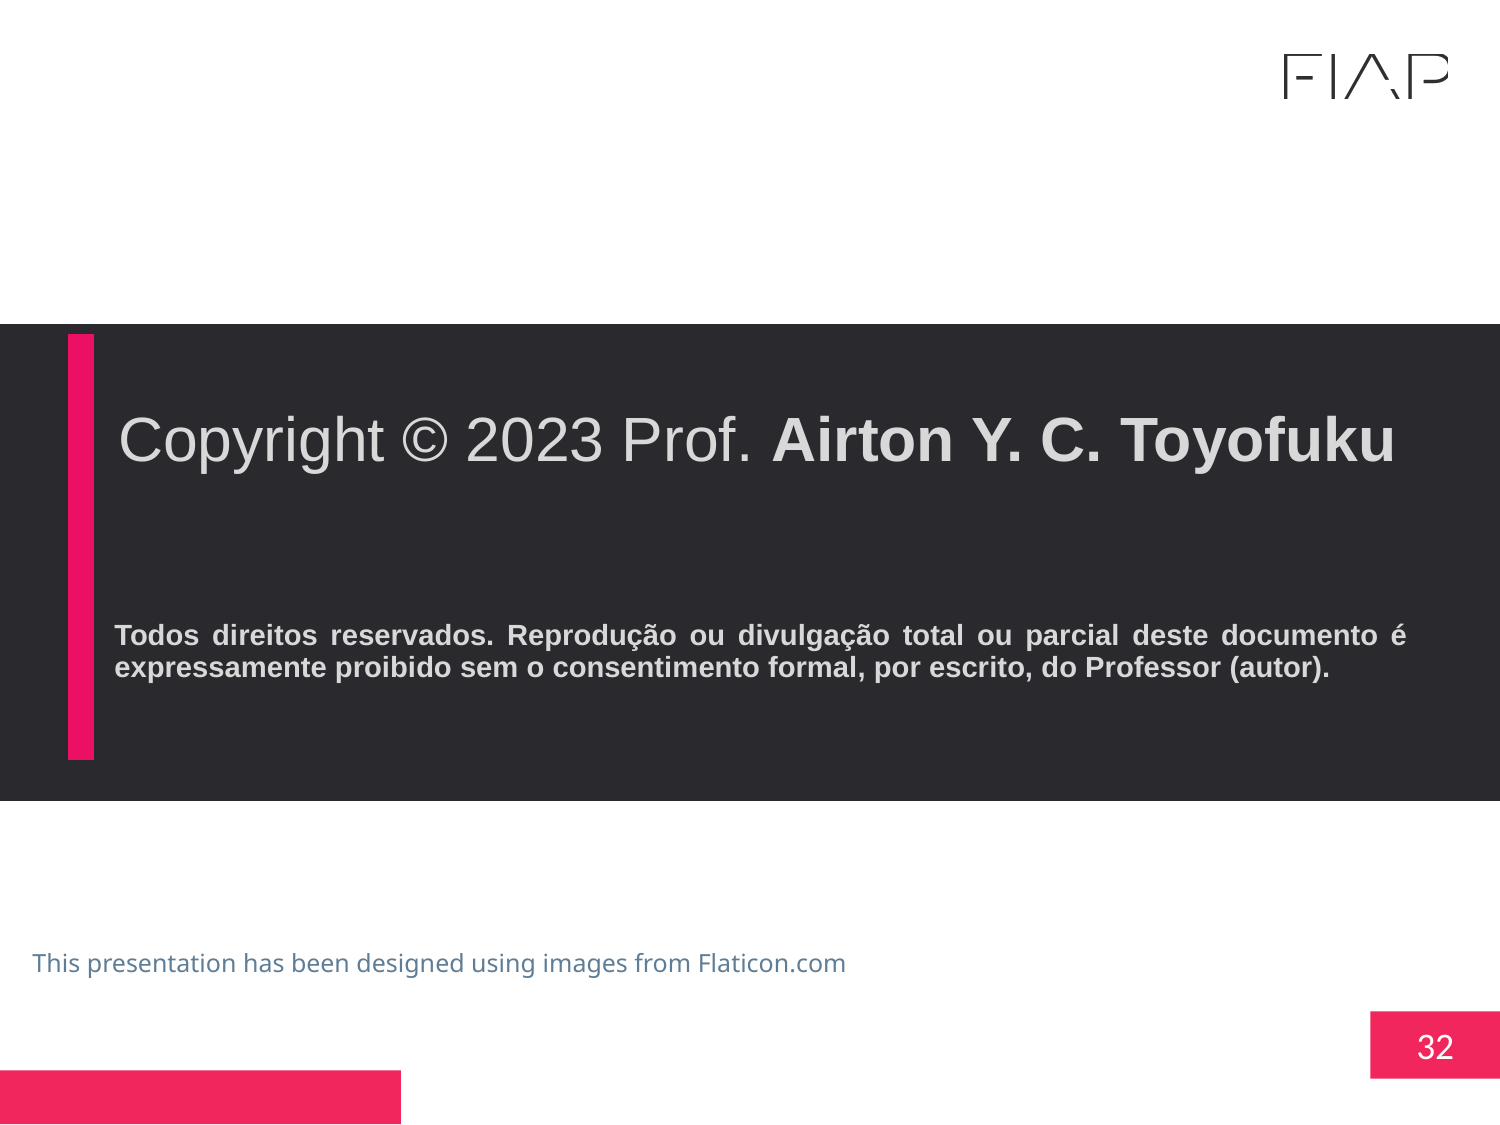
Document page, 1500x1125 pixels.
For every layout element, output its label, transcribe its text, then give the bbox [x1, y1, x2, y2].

picture [0, 324, 1500, 801]
title Copyright © 2023 Prof. Airton Y. C. Toyofuku [103, 340, 1479, 543]
slide_number 32 [1412, 1042, 1500, 1103]
picture [1284, 54, 1448, 99]
text_box This presentation has been designed using images from Flaticon.com [17, 940, 1444, 986]
